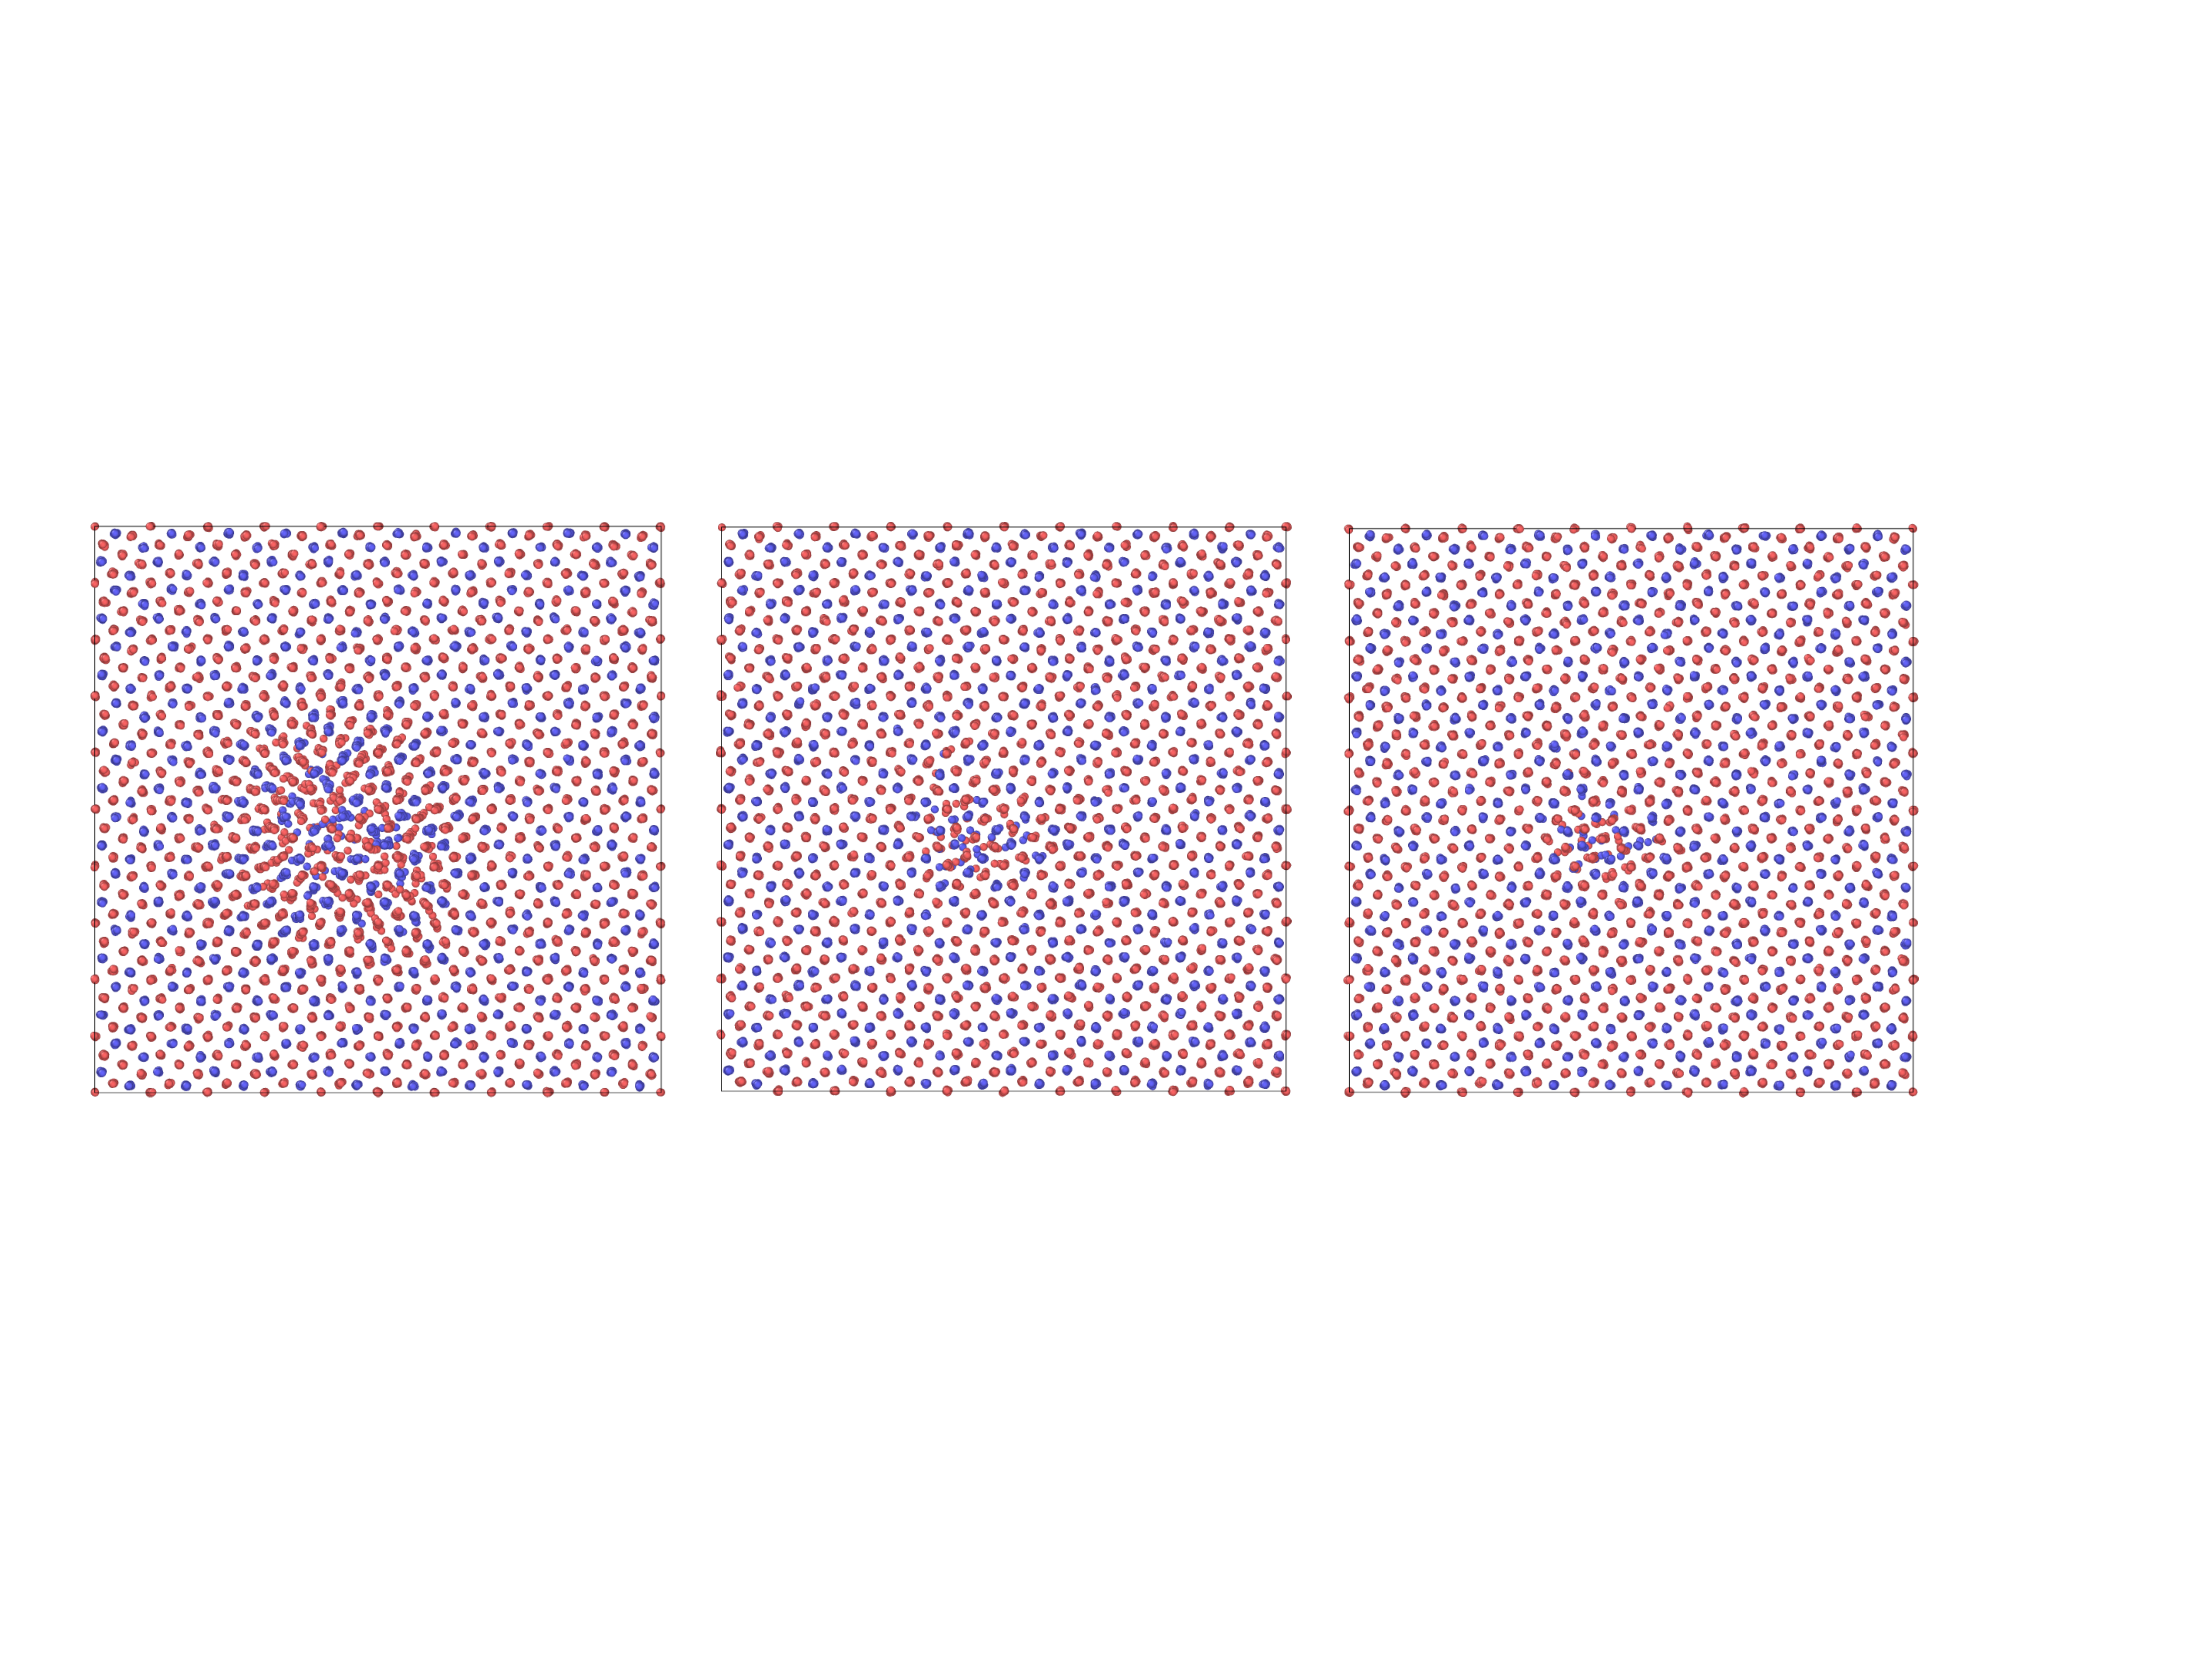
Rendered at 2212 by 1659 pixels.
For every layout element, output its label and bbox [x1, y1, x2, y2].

picture [90, 522, 666, 1098]
picture [1343, 522, 1919, 1098]
picture [716, 522, 1292, 1098]
